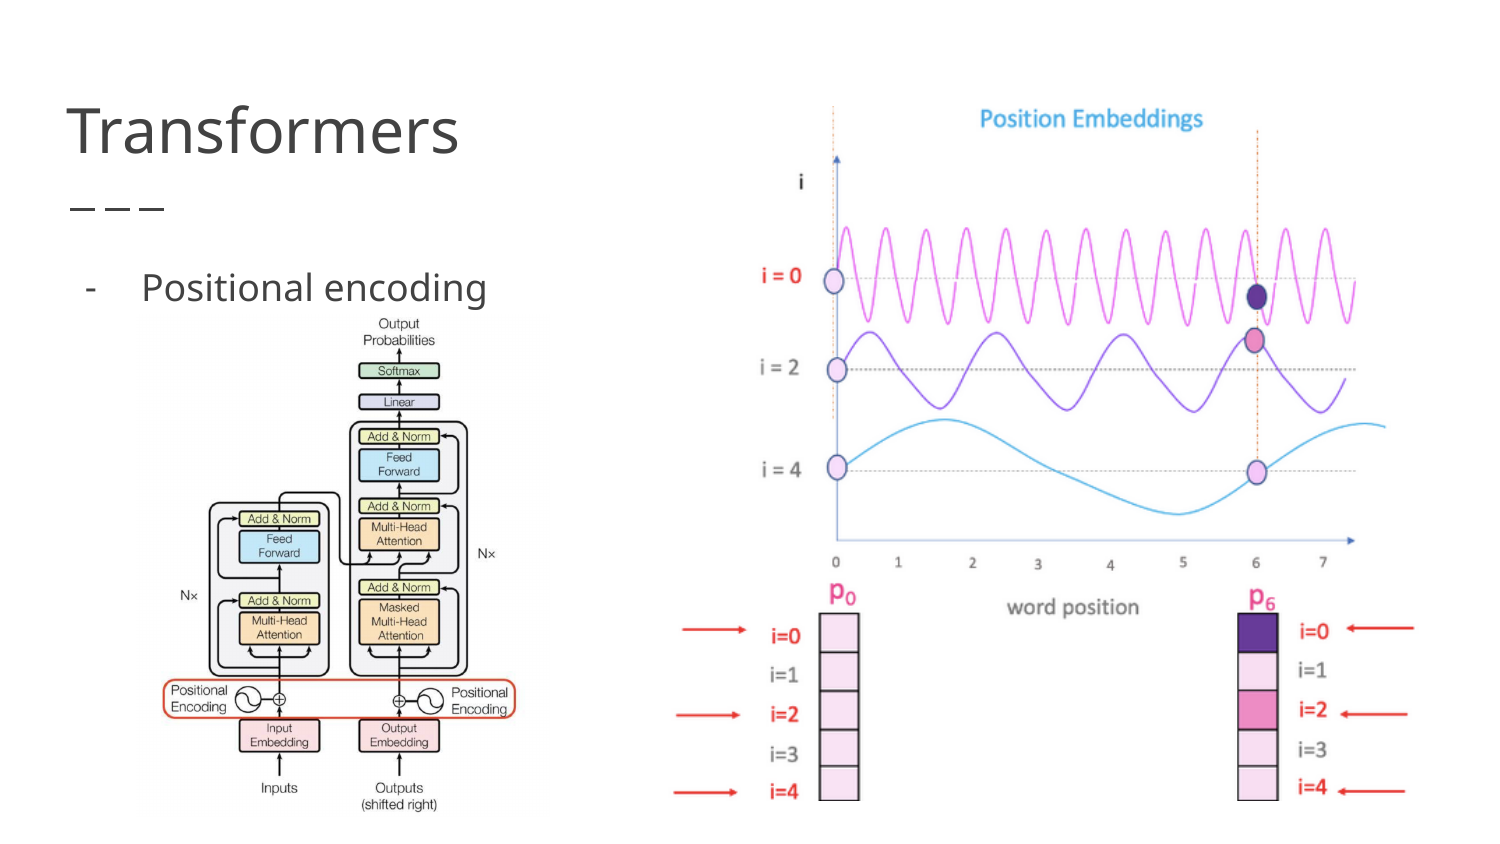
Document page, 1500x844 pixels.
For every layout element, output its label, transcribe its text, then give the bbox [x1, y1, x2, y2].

list Positional encoding [51, 242, 649, 751]
picture [654, 106, 1444, 801]
title Transformers [51, 61, 1449, 182]
picture [135, 314, 550, 818]
